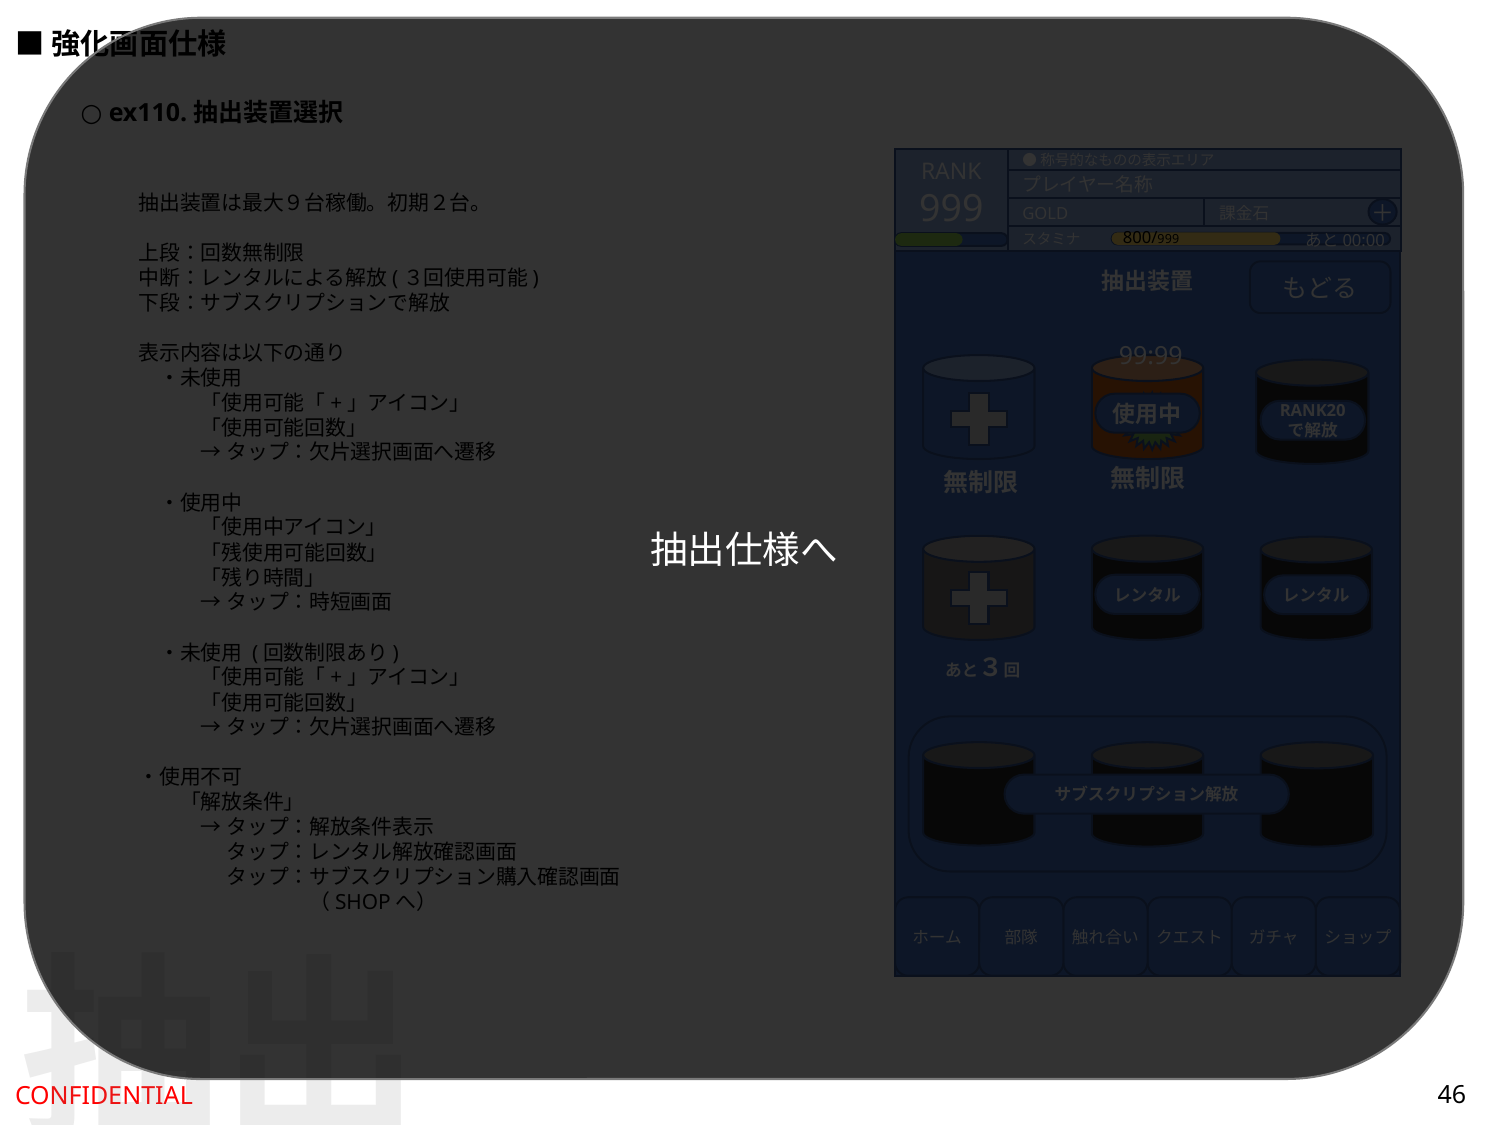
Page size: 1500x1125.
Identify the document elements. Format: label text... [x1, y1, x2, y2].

text_box 抽出 [6, 915, 927, 1125]
footer CONFIDENTIAL [0, 1065, 6, 1125]
slide_number 46 [1143, 1065, 1482, 1125]
text_box ■強化画面仕様 [0, 17, 179, 68]
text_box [895, 149, 1402, 976]
text_box 抽出仕様へ [23, 16, 1465, 1081]
